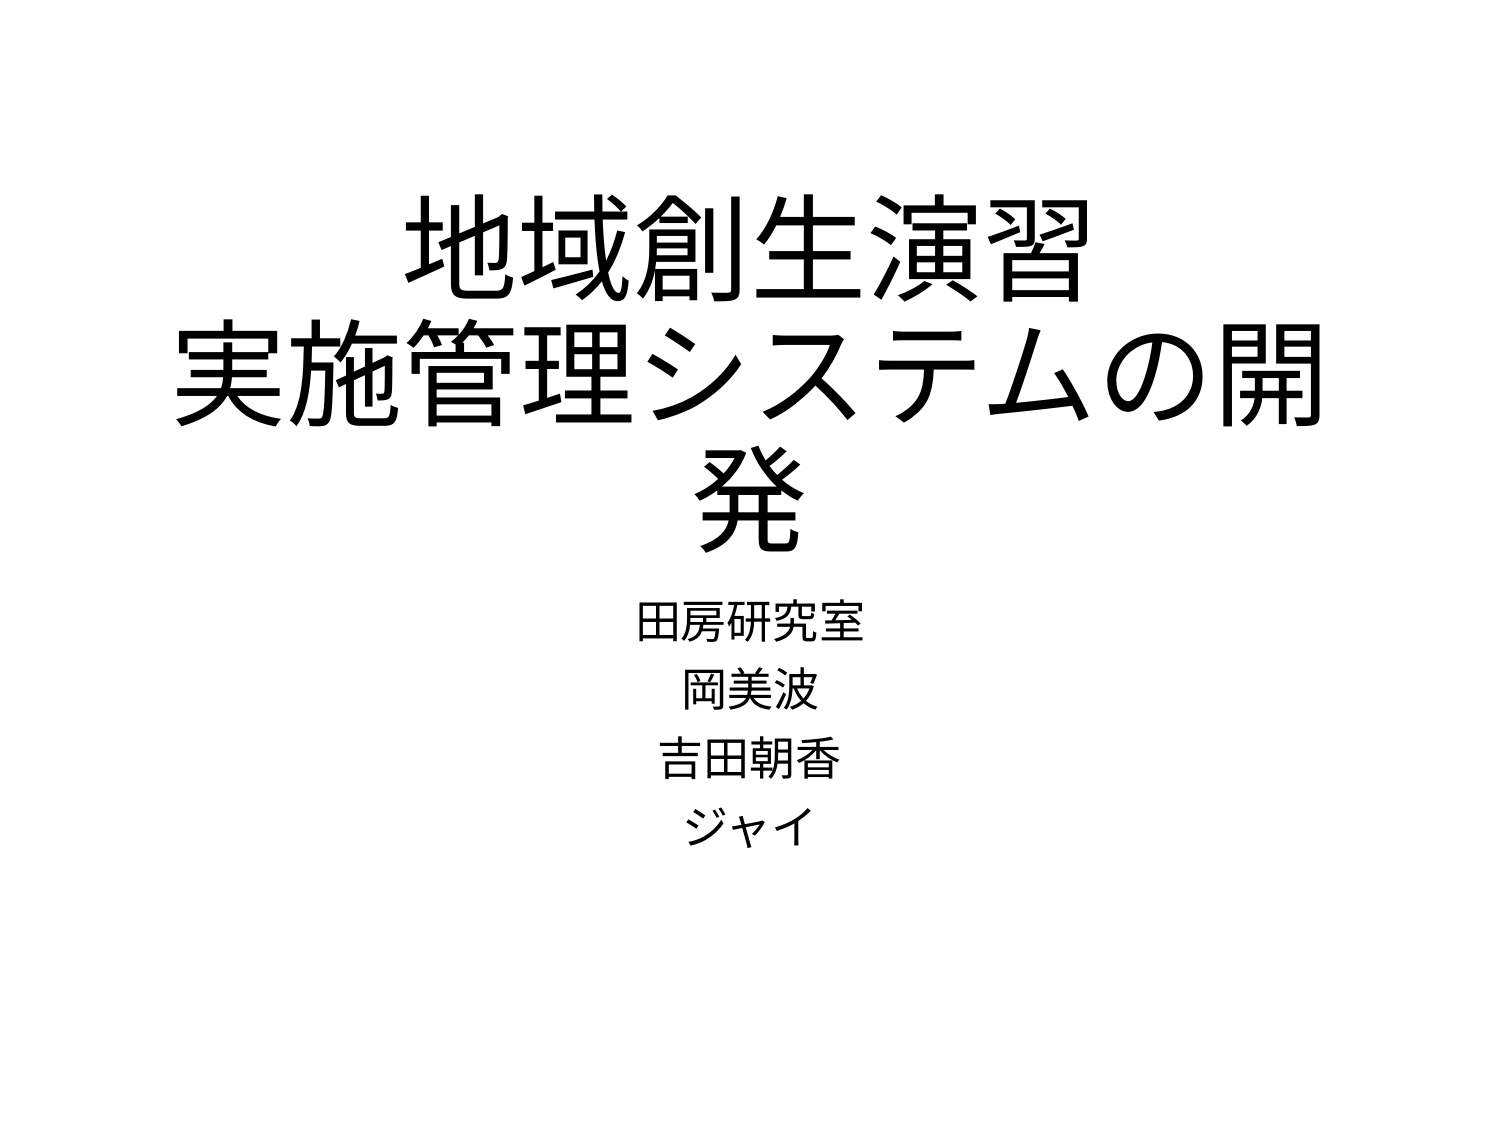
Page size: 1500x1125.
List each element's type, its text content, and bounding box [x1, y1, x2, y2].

title 地域創生演習 実施管理システムの開発 [112, 184, 1388, 576]
subtitle 田房研究室 岡美波 吉田朝香 ジャイ [187, 590, 1313, 863]
